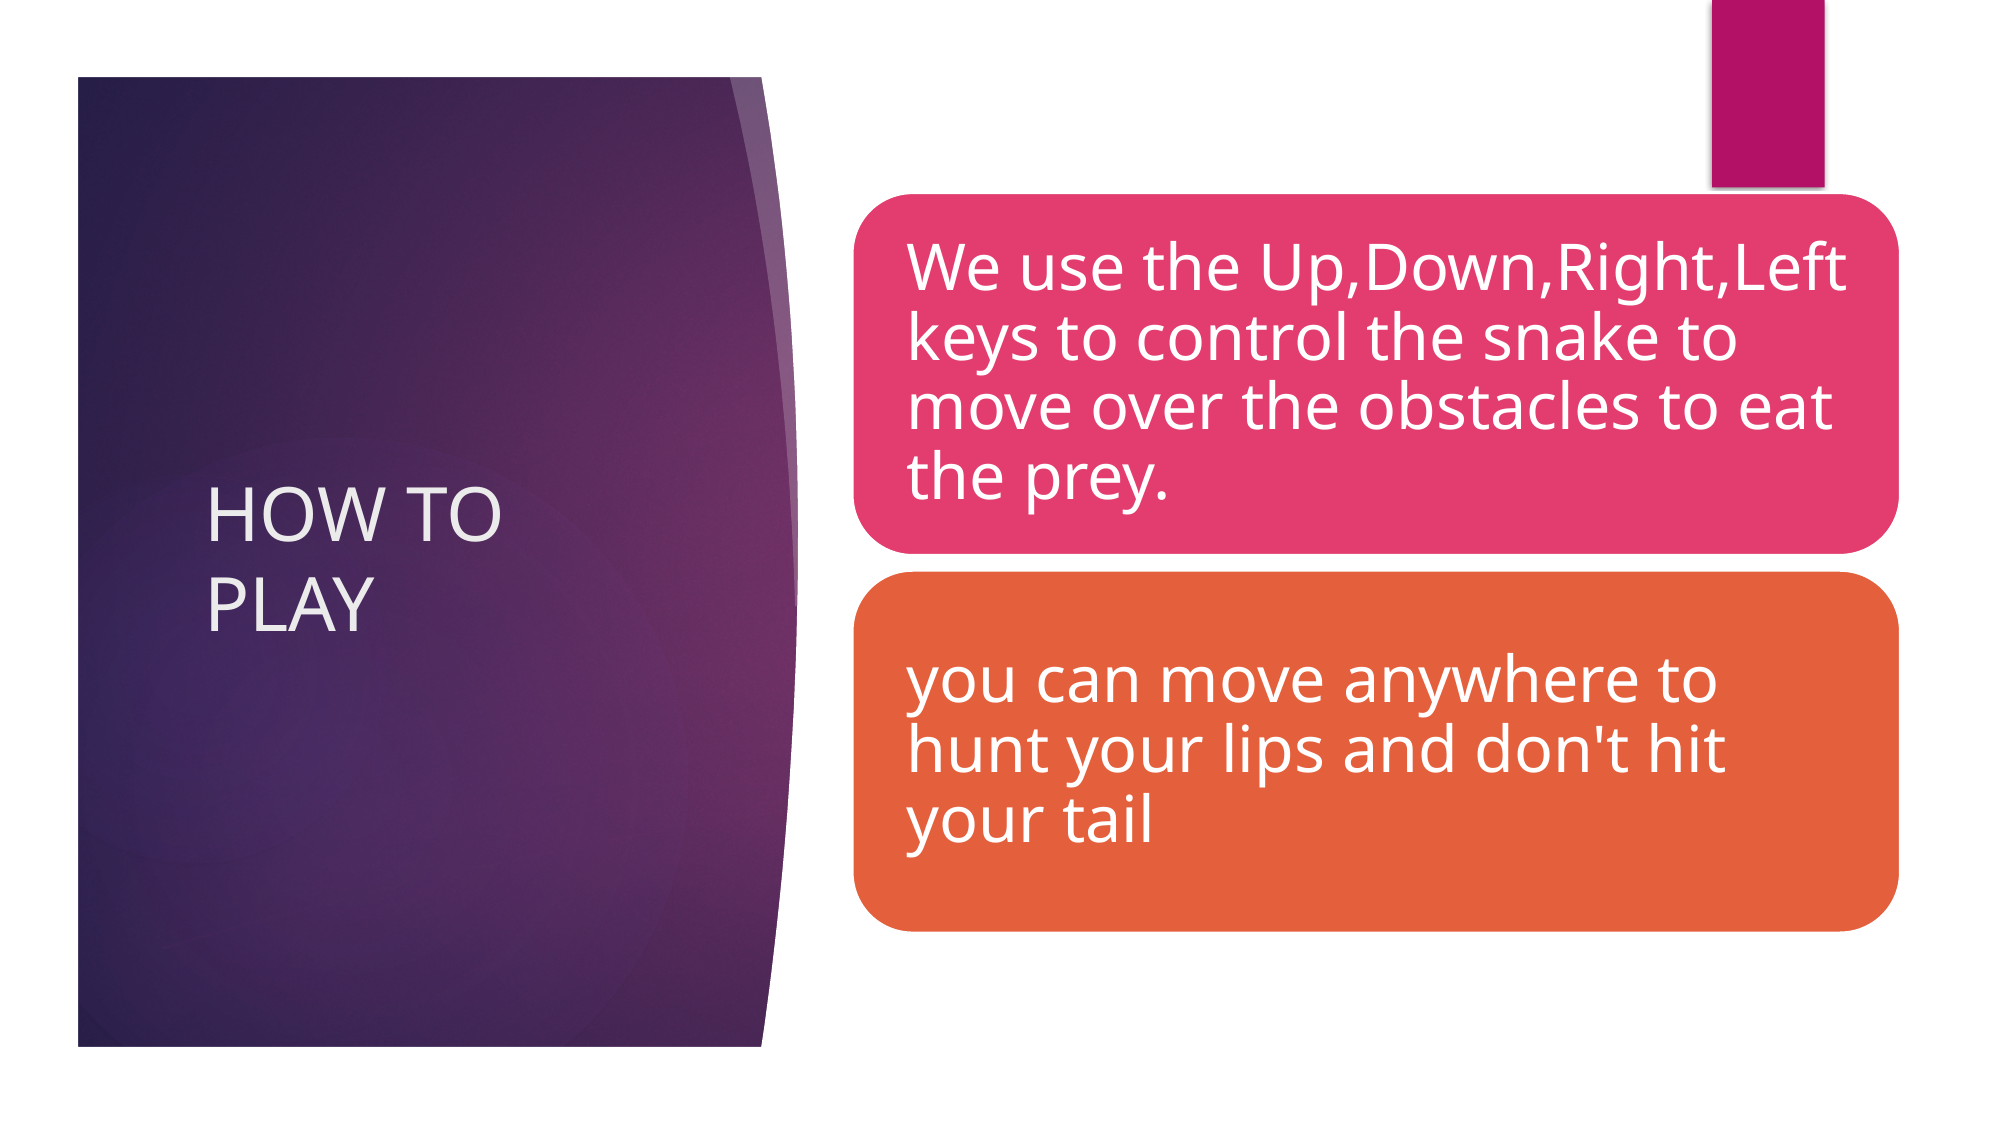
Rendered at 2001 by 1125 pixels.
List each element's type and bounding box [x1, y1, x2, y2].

text_box [0, 0, 2000, 1125]
list [851, 132, 1901, 994]
